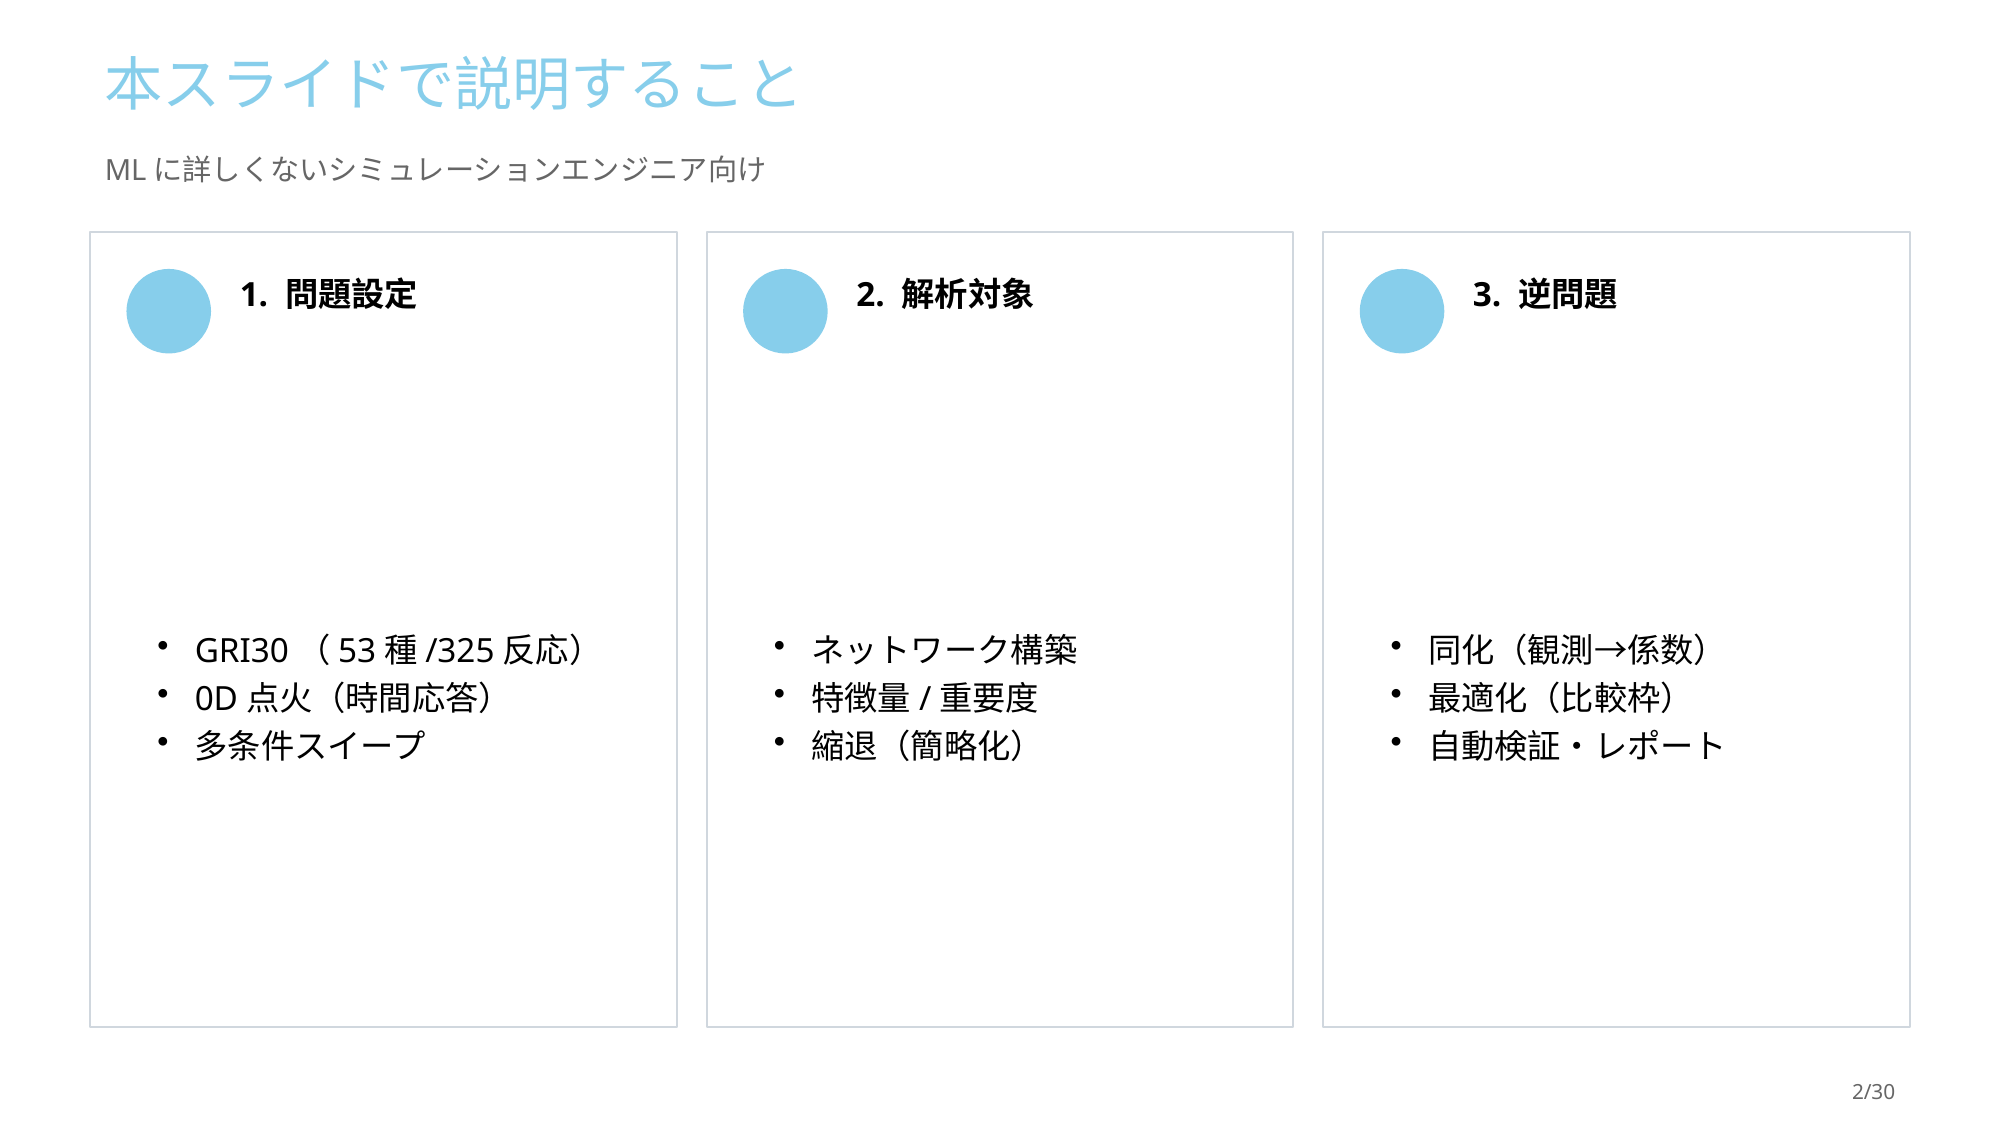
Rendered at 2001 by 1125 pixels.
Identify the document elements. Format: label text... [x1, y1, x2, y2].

text_box GRI30（53種/325反応） 0D点火（時間応答） 多条件スイープ [142, 389, 647, 1005]
text_box [706, 232, 1294, 1028]
text_box 2/30 [1789, 1072, 1910, 1110]
text_box [744, 269, 827, 353]
text_box 1. 問題設定 [224, 265, 647, 356]
text_box MLに詳しくないシミュレーションエンジニア向け [89, 142, 1910, 195]
text_box 同化（観測→係数） 最適化（比較枠） 自動検証・レポート [1375, 389, 1880, 1005]
text_box [1323, 232, 1910, 1028]
text_box 3. 逆問題 [1458, 265, 1880, 356]
text_box ネットワーク構築 特徴量/重要度 縮退（簡略化） [759, 389, 1264, 1005]
text_box [89, 232, 677, 1028]
text_box [127, 269, 211, 353]
text_box 2. 解析対象 [841, 265, 1264, 356]
text_box [1360, 269, 1444, 353]
text_box 本スライドで説明すること [89, 37, 1910, 128]
